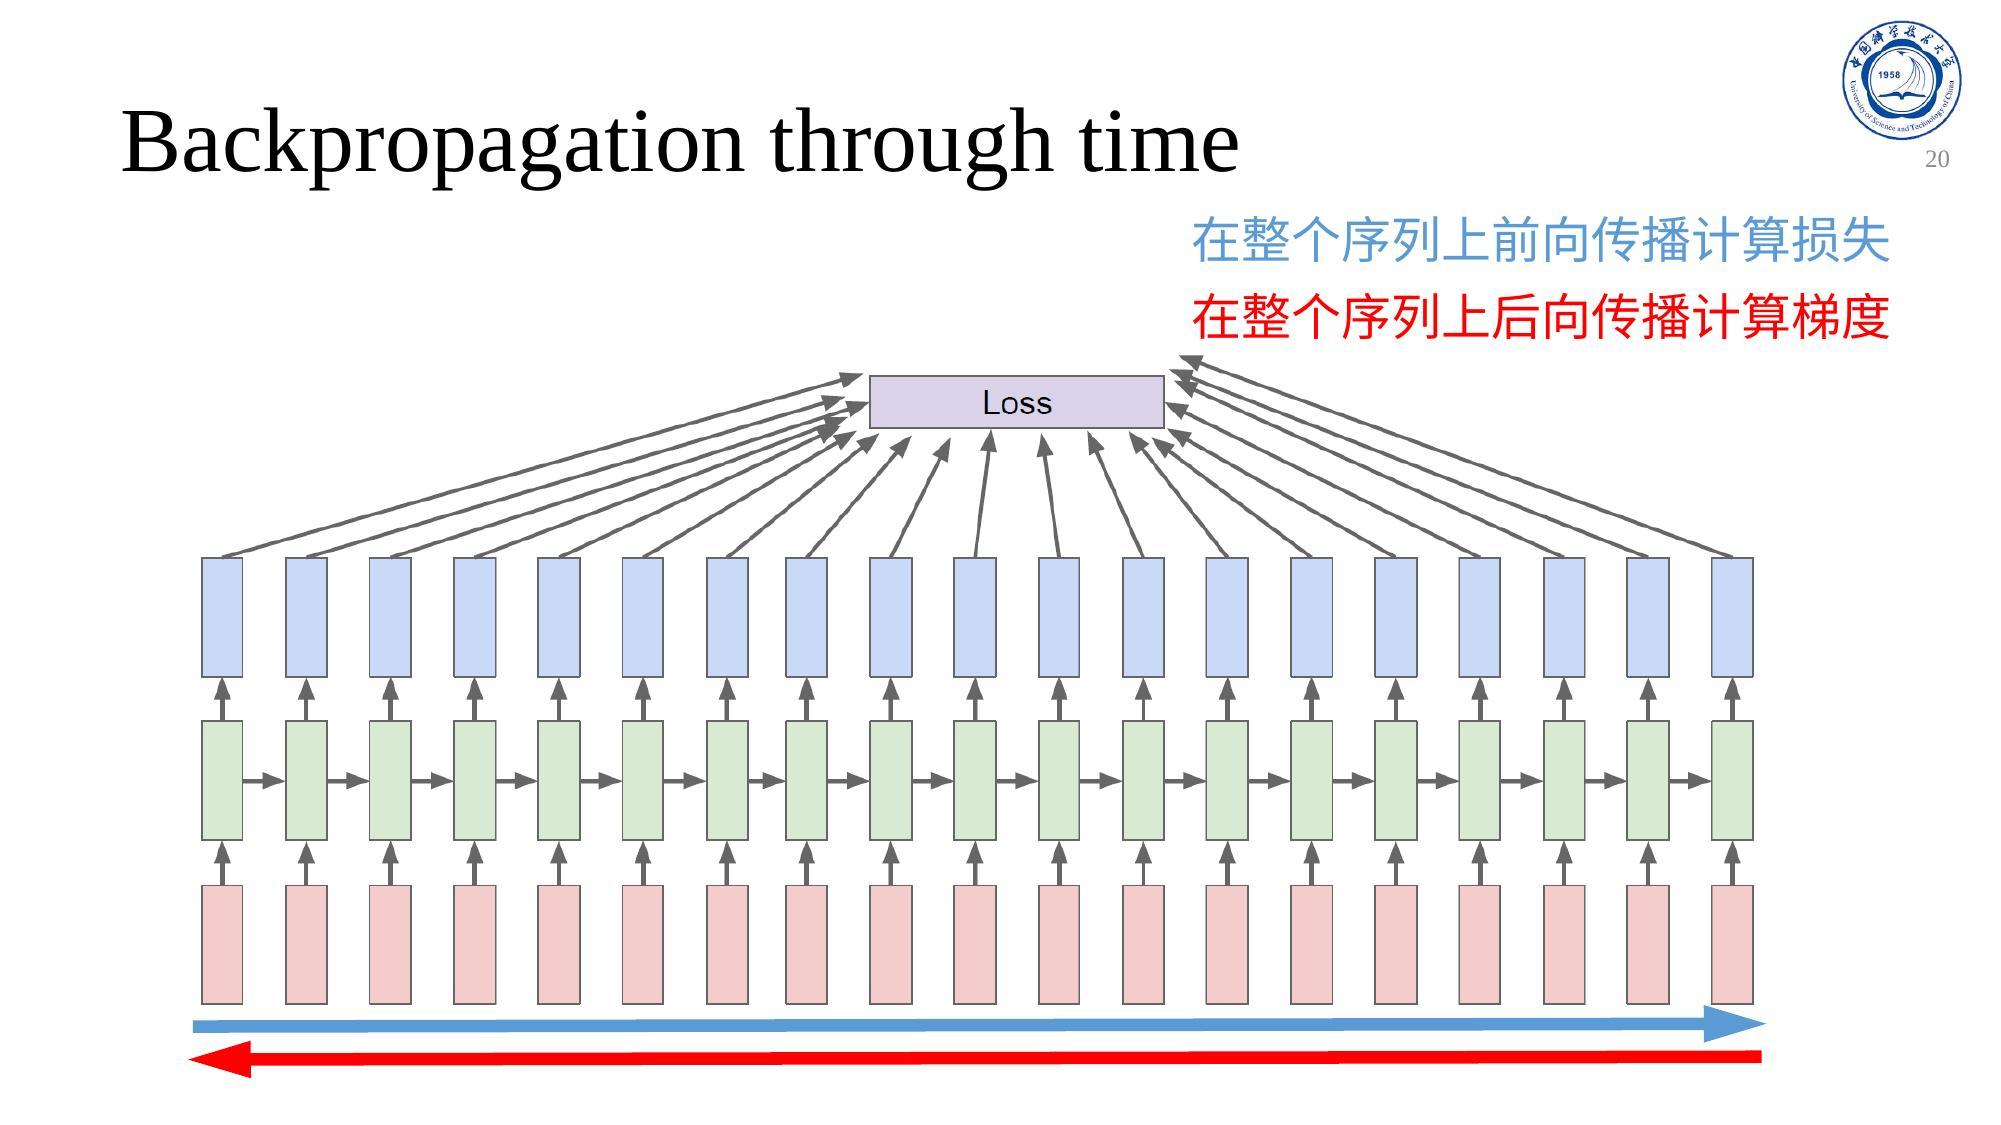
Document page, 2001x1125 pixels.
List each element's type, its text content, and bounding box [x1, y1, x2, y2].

title Backpropagation through time [105, 59, 1900, 223]
text_box 在整个序列上前向传播计算损失 [1176, 200, 1914, 276]
picture [192, 348, 1763, 1010]
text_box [188, 1056, 1762, 1060]
text_box 在整个序列上后向传播计算梯度 [1176, 278, 1933, 353]
picture [1839, 17, 1965, 127]
slide_number 20 [1514, 127, 1965, 188]
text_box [192, 1023, 1767, 1027]
